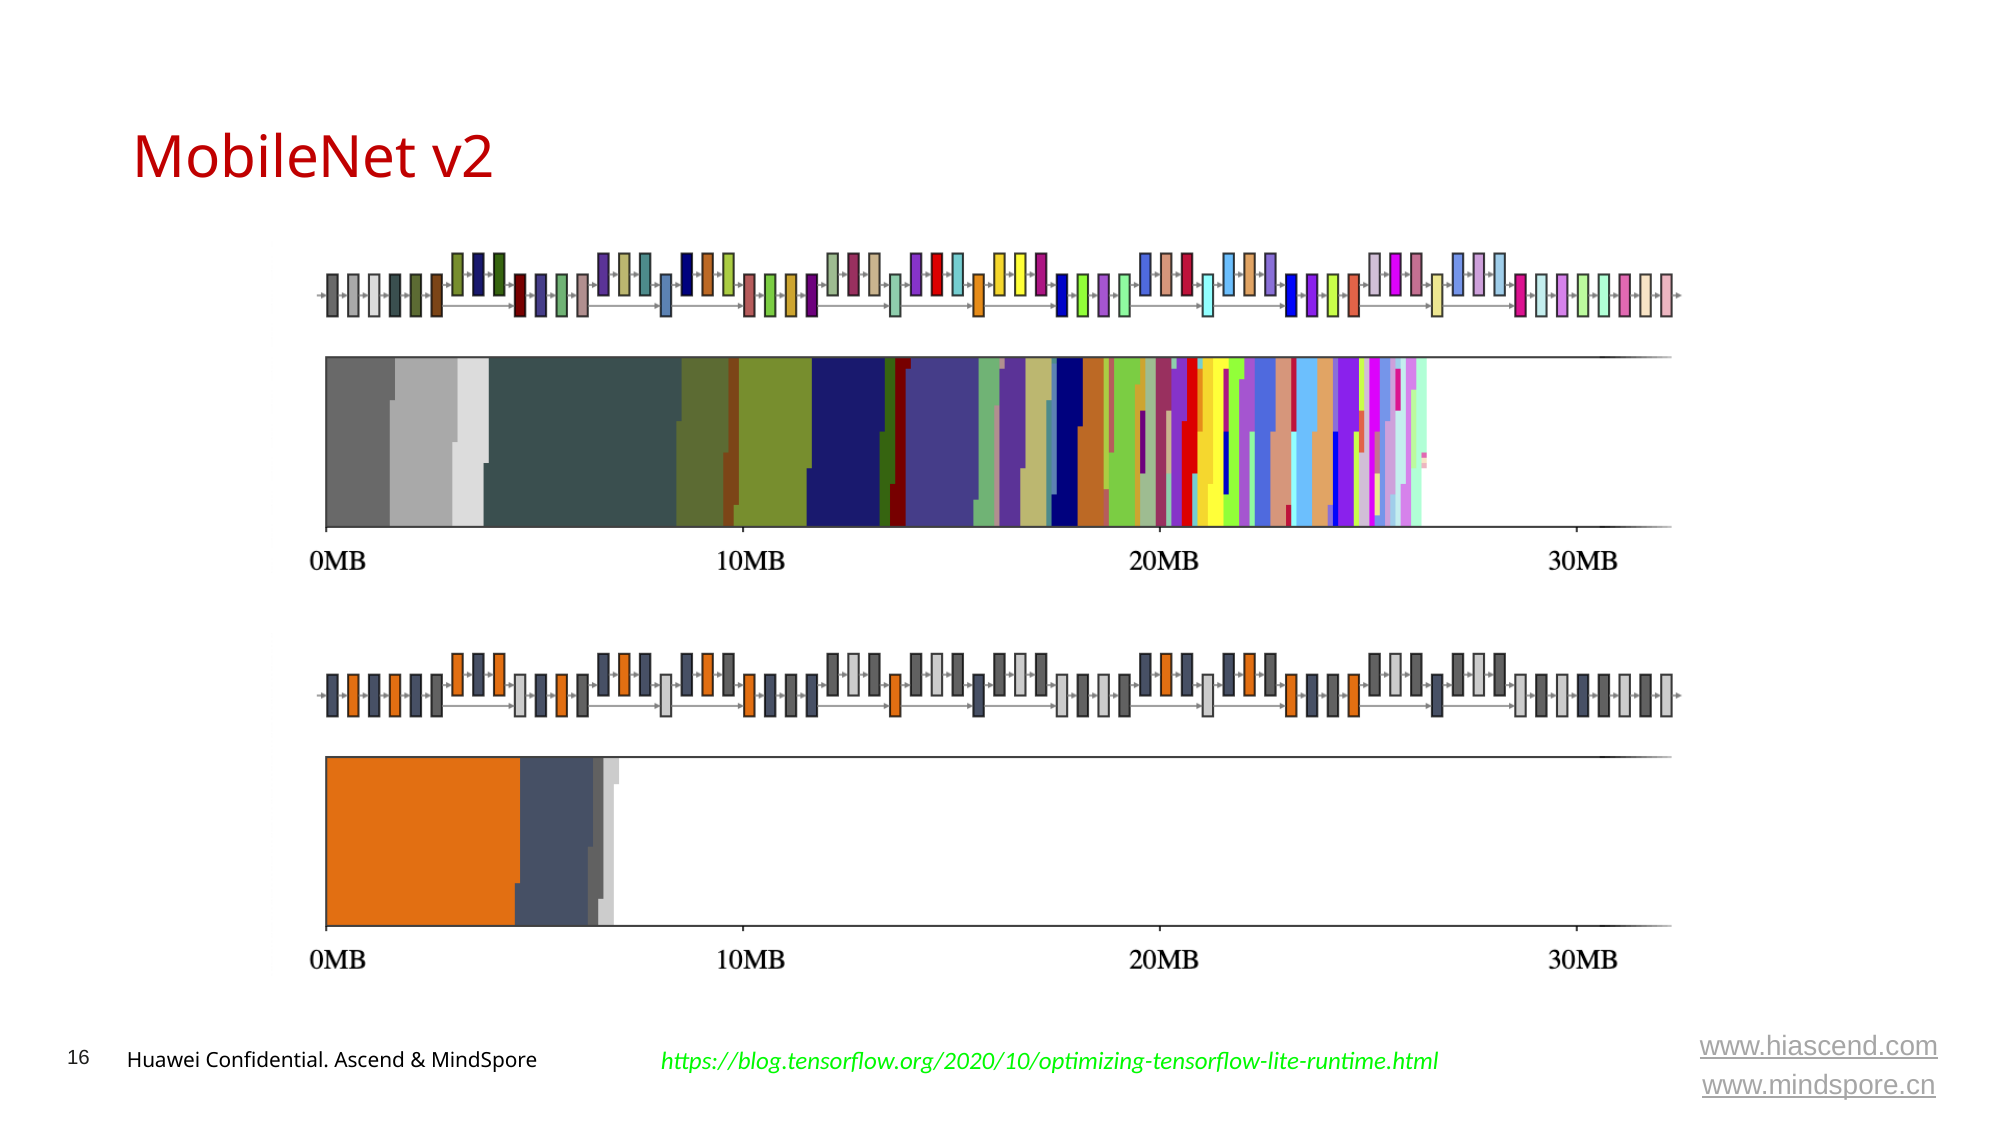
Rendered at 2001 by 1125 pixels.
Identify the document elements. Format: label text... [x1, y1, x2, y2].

title MobileNet v2 [102, 111, 1901, 209]
picture [270, 633, 1730, 977]
text_box https://blog.tensorflow.org/2020/10/optimizing-tensorflow-lite-runtime.html [646, 1037, 1646, 1082]
picture [270, 241, 1730, 573]
